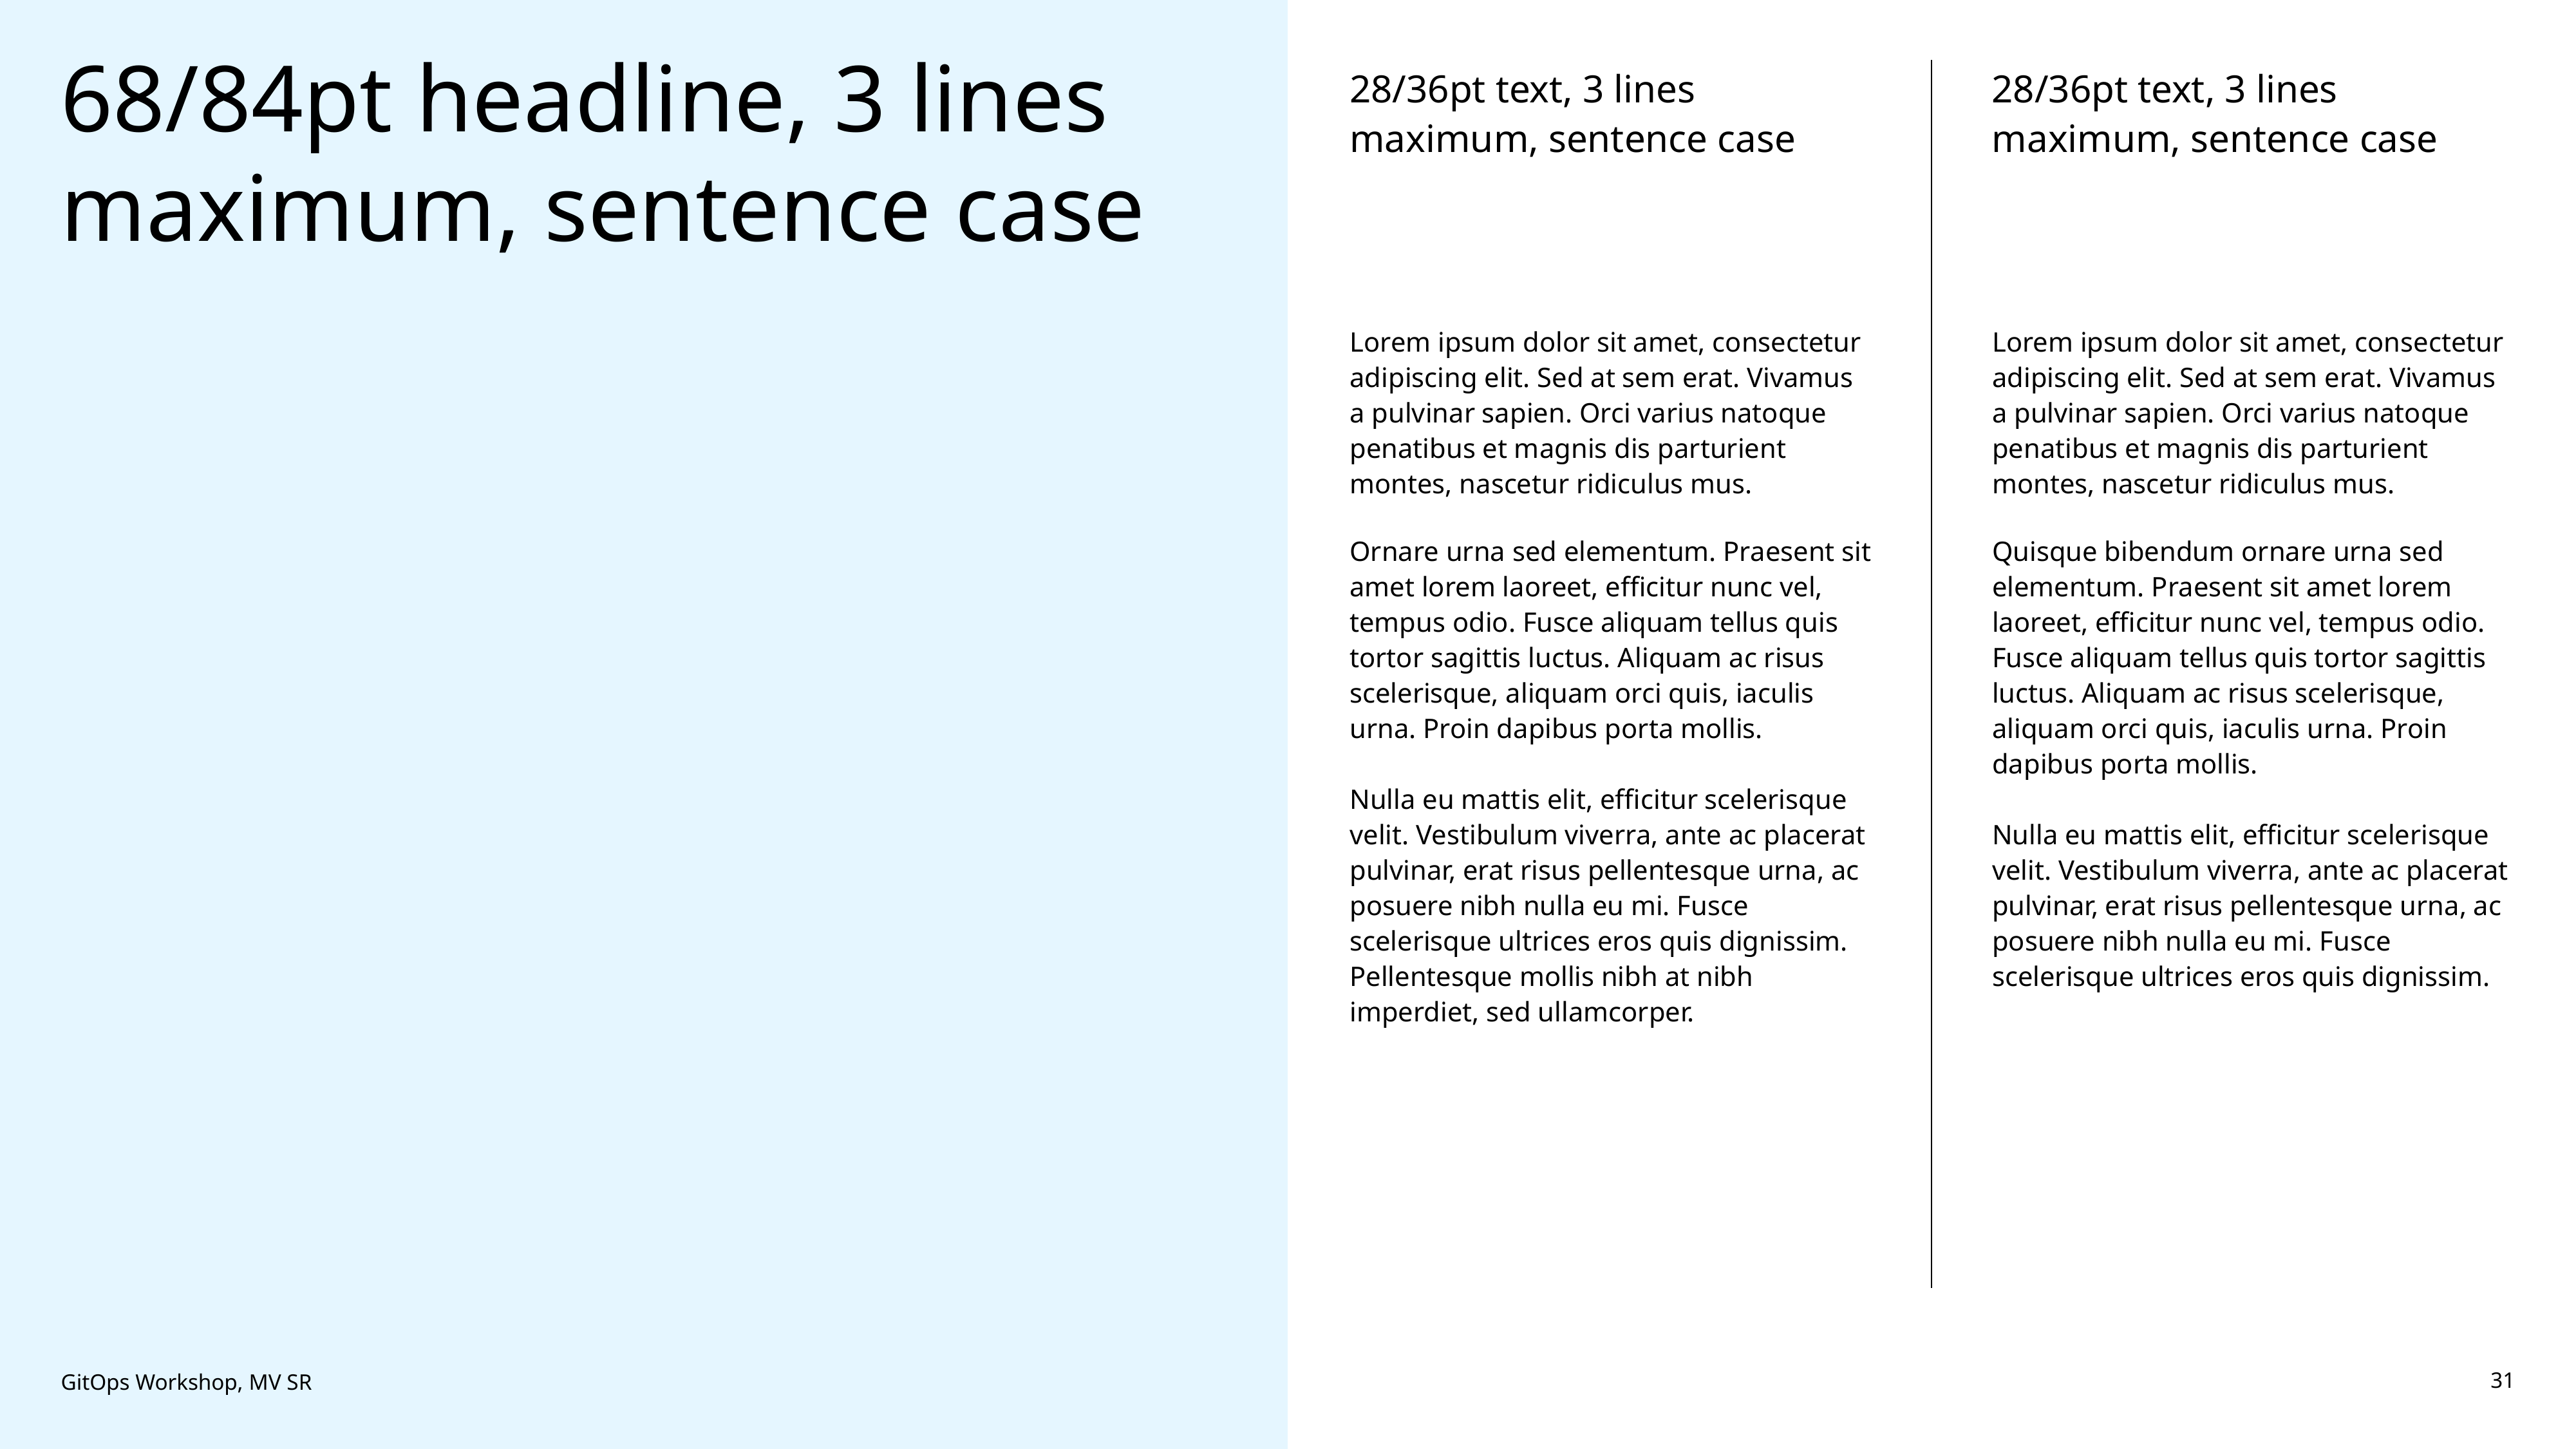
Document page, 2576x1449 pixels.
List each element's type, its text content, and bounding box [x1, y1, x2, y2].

title 68/84pt headline, 3 lines maximum, sentence case [60, 40, 1227, 486]
footer GitOps Workshop, MV SR [61, 1354, 585, 1394]
list 28/36pt text, 3 lines maximum, sentence case [1349, 60, 1874, 260]
list Lorem ipsum dolor sit amet, consectetur adipiscing elit. Sed at sem erat. Vivamus a pulvinar sapien. Orci varius natoque penatibus et magnis dis parturient montes, nascetur ridiculus mus. Quisque bibendum ornare urna sed elementum. Praesent sit amet lorem laoreet, efficitur nunc vel, tempus odio. Fusce aliquam tellus quis tortor sagittis luctus. Aliquam ac risus scelerisque, aliquam orci quis, iaculis urna. Proin dapibus porta mollis. Nulla eu mattis elit, efficitur scelerisque velit. Vestibulum viverra, ante ac placerat pulvinar, erat risus pellentesque urna, ac posuere nibh nulla eu mi. Fusce scelerisque ultrices eros quis dignissim. [1991, 321, 2516, 1290]
slide_number 31 [2486, 1368, 2515, 1395]
list Lorem ipsum dolor sit amet, consectetur adipiscing elit. Sed at sem erat. Vivamus a pulvinar sapien. Orci varius natoque penatibus et magnis dis parturient montes, nascetur ridiculus mus. Ornare urna sed elementum. Praesent sit amet lorem laoreet, efficitur nunc vel, tempus odio. Fusce aliquam tellus quis tortor sagittis luctus. Aliquam ac risus scelerisque, aliquam orci quis, iaculis urna. Proin dapibus porta mollis. Nulla eu mattis elit, efficitur scelerisque velit. Vestibulum viverra, ante ac placerat pulvinar, erat risus pellentesque urna, ac posuere nibh nulla eu mi. Fusce scelerisque ultrices eros quis dignissim. Pellentesque mollis nibh at nibh imperdiet, sed ullamcorper. [1349, 321, 1874, 1290]
text_box [0, 0, 1289, 1449]
list 28/36pt text, 3 lines maximum, sentence case [1991, 60, 2516, 260]
